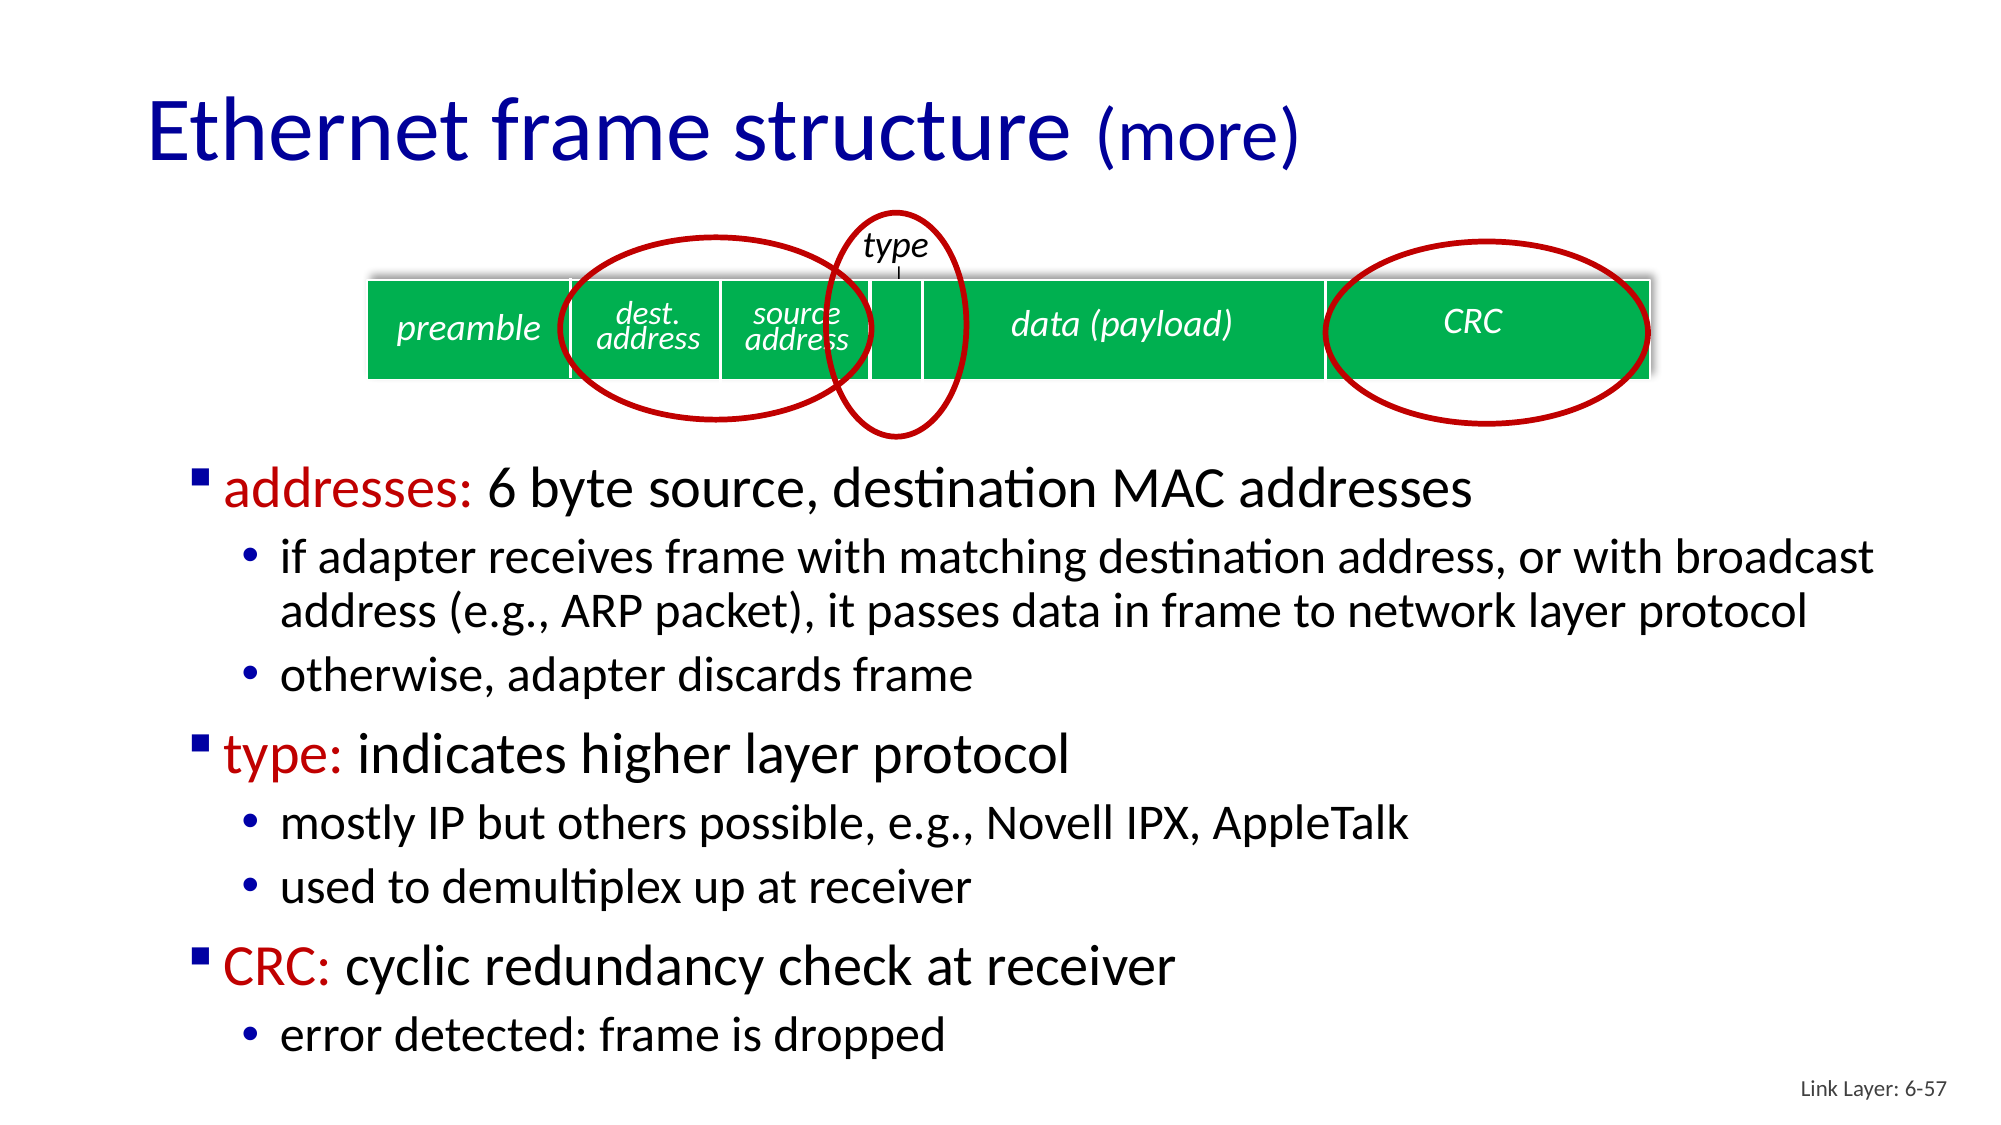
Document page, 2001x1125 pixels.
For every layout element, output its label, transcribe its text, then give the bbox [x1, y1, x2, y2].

text_box [839, 394, 953, 438]
text_box [1365, 394, 1608, 425]
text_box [359, 212, 1650, 394]
text_box addresses: 6 byte source, destination MAC addresses if adapter receives frame with matching destination address, or with broadcast address (e.g., ARP packet), it passes data in frame to network layer protocol otherwise, adapter discards frame type: indicates higher layer protocol mostly IP but others possible, e.g., Novell IPX, AppleTalk used to demultiplex up at receiver CRC: cyclic redundancy check at receiver error detected: frame is dropped [150, 449, 2000, 1125]
title Ethernet frame structure (more) [131, 57, 1857, 205]
text_box [605, 394, 827, 421]
